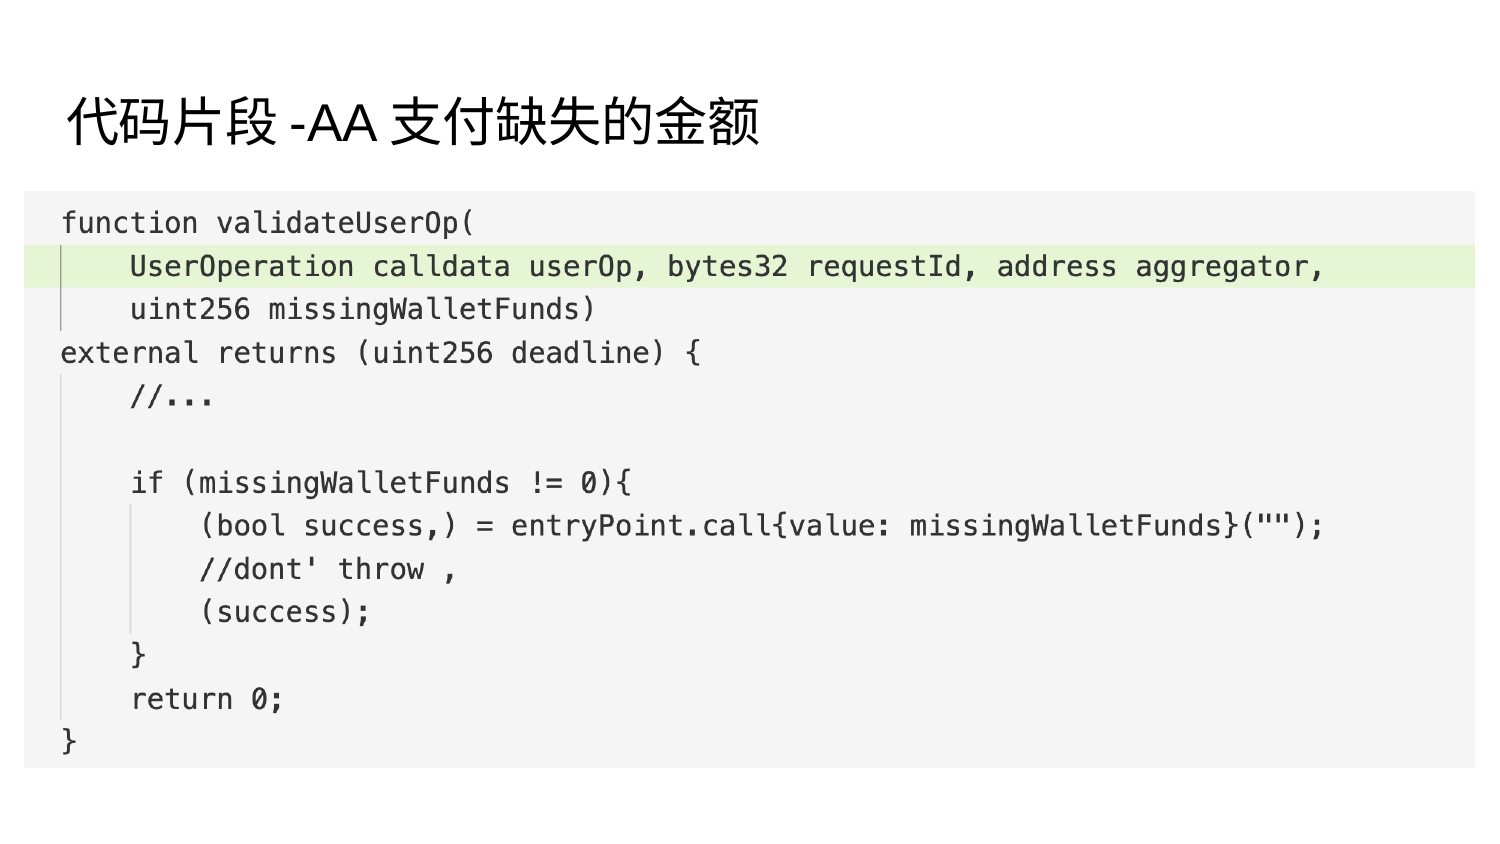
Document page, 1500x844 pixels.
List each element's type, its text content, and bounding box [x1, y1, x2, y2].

picture [24, 191, 1476, 768]
title 代码片段-AA支付缺失的金额 [51, 72, 1449, 167]
